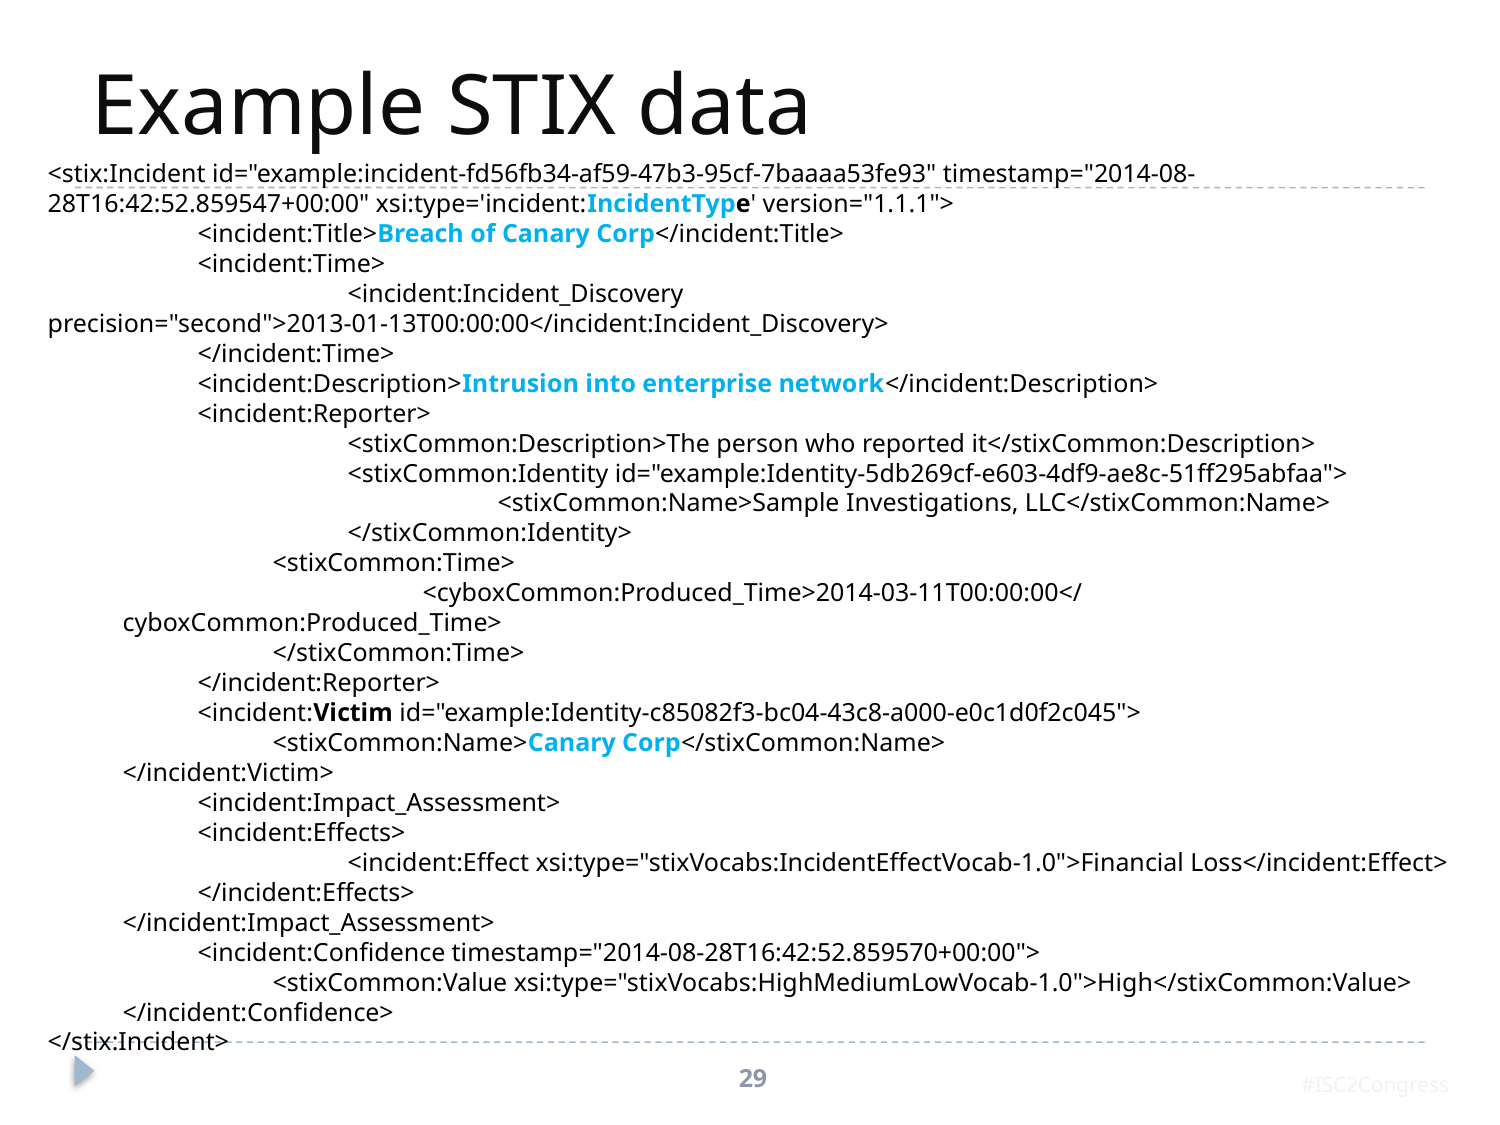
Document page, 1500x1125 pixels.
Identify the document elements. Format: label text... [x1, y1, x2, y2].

title Example STIX data [76, 23, 1392, 150]
text_box <stix:Incident id="example:incident-fd56fb34-af59-47b3-95cf-7baaaa53fe93" timestamp="2014-08-28T16:42:52.859547+00:00" xsi:type='incident:IncidentType' version="1.1.1"> <incident:Title>Breach of Canary Corp</incident:Title> <incident:Time> <incident:Incident_Discovery precision="second">2013-01-13T00:00:00</incident:Incident_Discovery> </incident:Time> <incident:Description>Intrusion into enterprise network</incident:Description> <incident:Reporter> <stixCommon:Description>The person who reported it</stixCommon:Description> <stixCommon:Identity id="example:Identity-5db269cf-e603-4df9-ae8c-51ff295abfaa"> <stixCommon:Name>Sample Investigations, LLC</stixCommon:Name> </stixCommon:Identity> <stixCommon:Time> <cyboxCommon:Produced_Time>2014-03-11T00:00:00</cyboxCommon:Produced_Time> </stixCommon:Time> </incident:Reporter> <incident:Victim id="example:Identity-c85082f3-bc04-43c8-a000-e0c1d0f2c045"> <stixCommon:Name>Canary Corp</stixCommon:Name> </incident:Victim> <incident:Impact_Assessment> <incident:Effects> <incident:Effect xsi:type="stixVocabs:IncidentEffectVocab-1.0">Financial Loss</incident:Effect> </incident:Effects> </incident:Impact_Assessment> <incident:Confidence timestamp="2014-08-28T16:42:52.859570+00:00"> <stixCommon:Value xsi:type="stixVocabs:HighMediumLowVocab-1.0">High</stixCommon:Value> </incident:Confidence> </stix:Incident> [33, 150, 1466, 1064]
